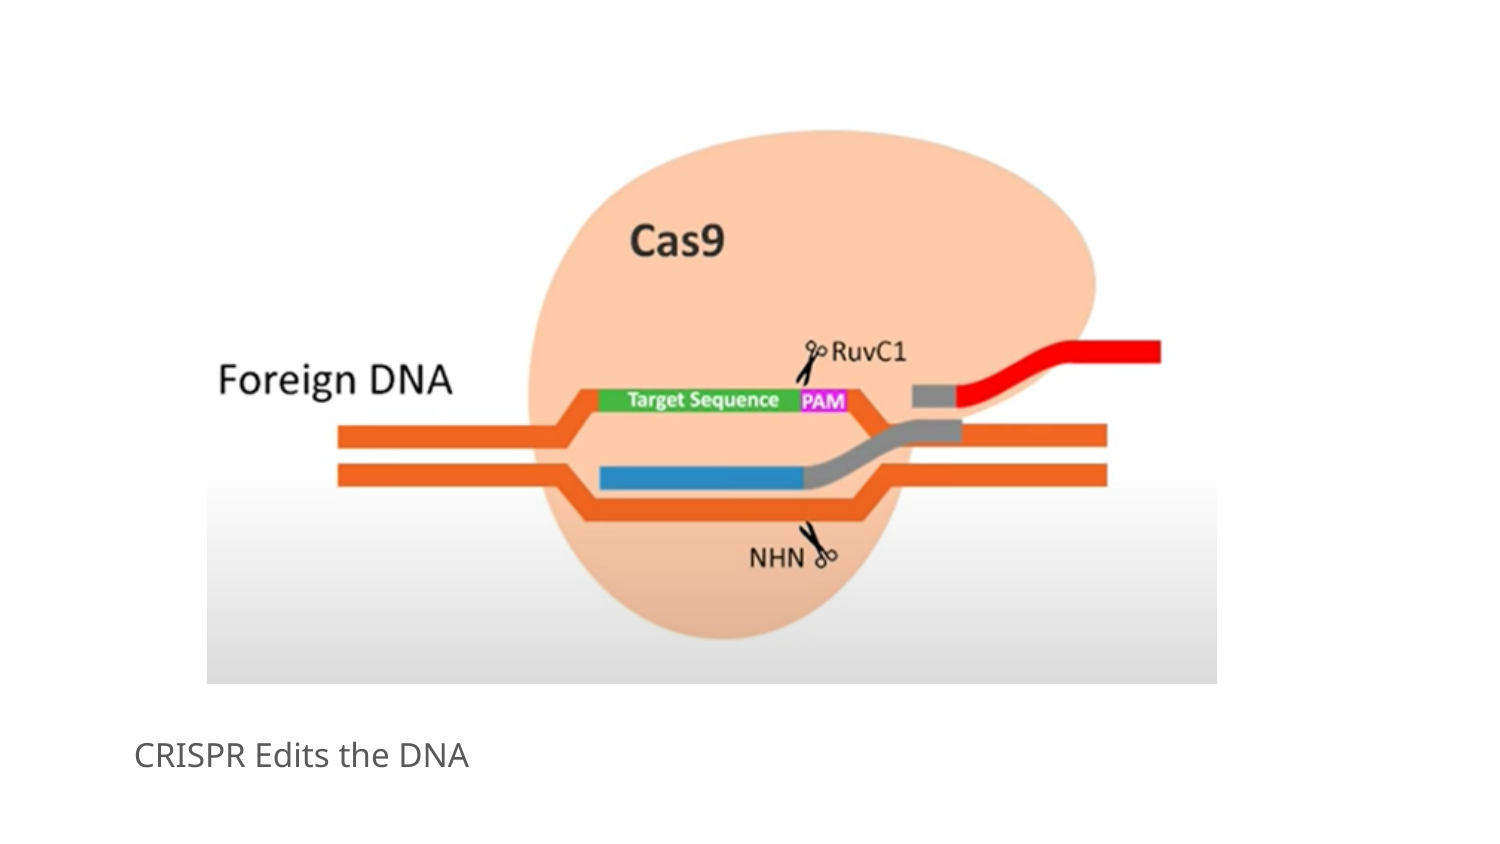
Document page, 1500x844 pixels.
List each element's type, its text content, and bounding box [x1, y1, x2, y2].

picture [207, 39, 1218, 684]
list CRISPR Edits the DNA [118, 717, 1382, 793]
